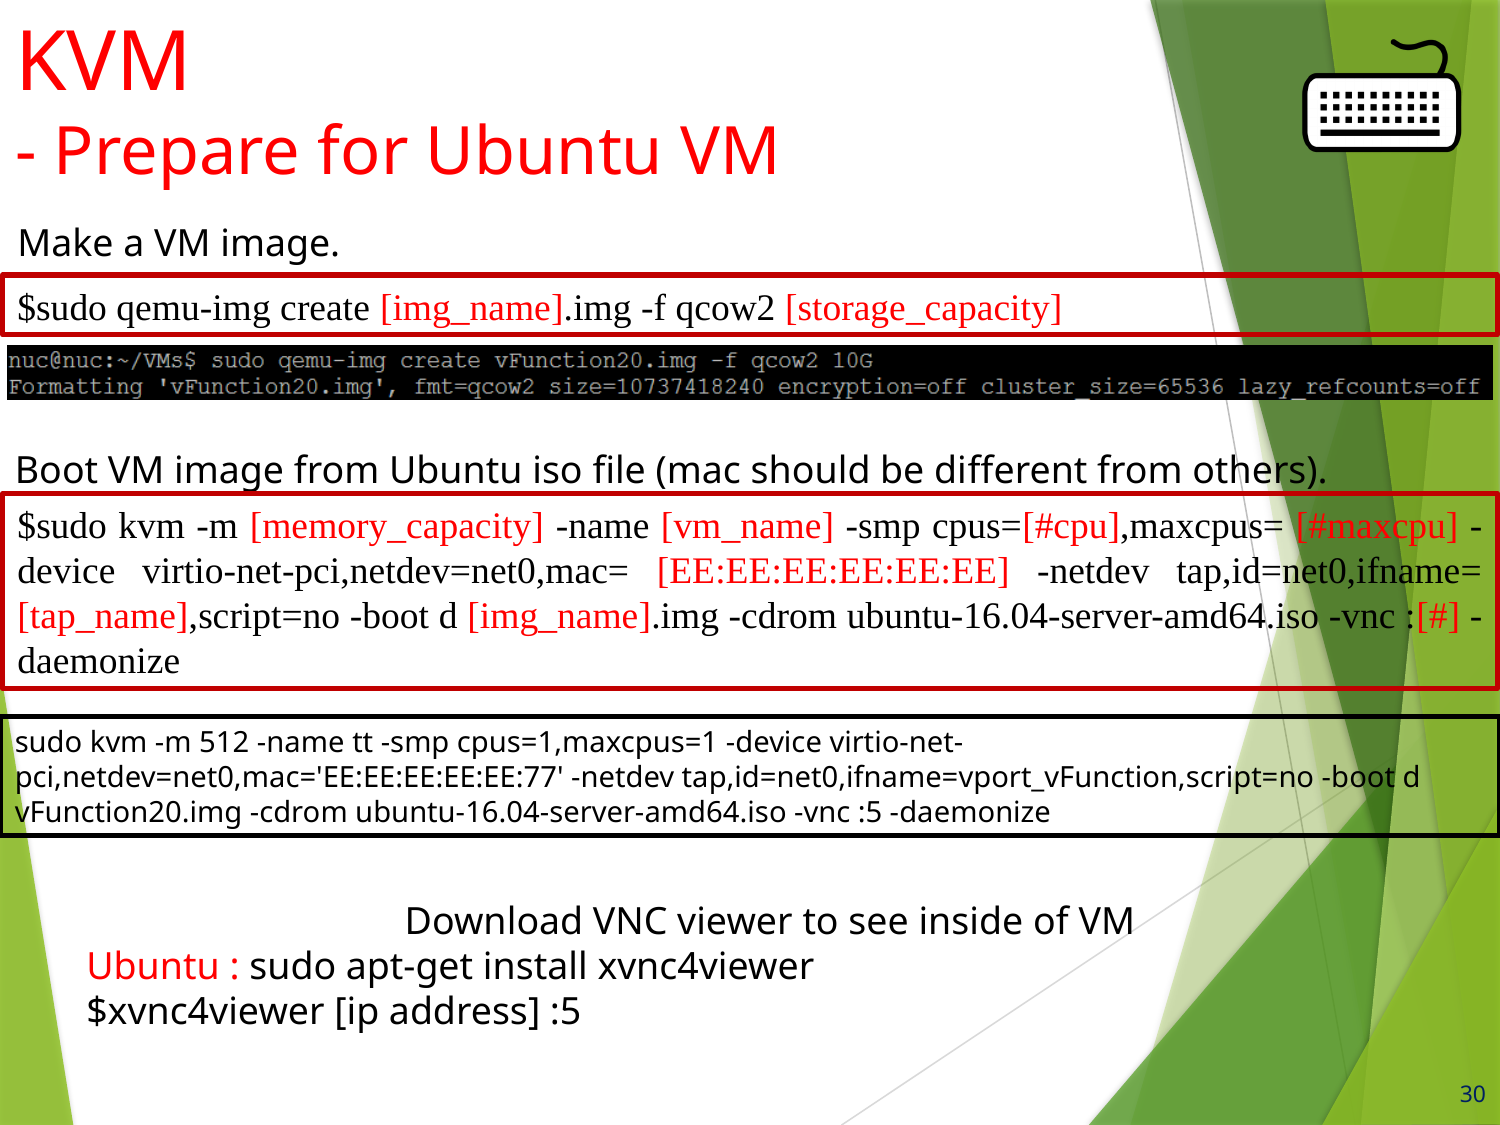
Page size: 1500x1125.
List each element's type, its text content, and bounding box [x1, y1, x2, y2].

text_box $sudo qemu-img create [img_name].img -f qcow2 [storage_capacity] [2, 275, 1498, 335]
slide_number 30 [1417, 1065, 1500, 1125]
text_box Make a VM image. [2, 218, 1208, 272]
title KVM - Prepare for Ubuntu VM [0, 0, 1258, 218]
text_box $sudo kvm -m [memory_capacity] -name [vm_name] -smp cpus=[#cpu],maxcpus= [#maxcpu] -device virtio-net-pci,netdev=net0,mac= [EE:EE:EE:EE:EE:EE] -netdev tap,id=net0,ifname= [tap_name],script=no -boot d [img_name].img -cdrom ubuntu-16.04-server-amd64.iso -vnc :[#] -daemonize [2, 493, 1498, 689]
picture [1263, 0, 1500, 218]
text_box Boot VM image from Ubuntu iso file (mac should be different from others). [0, 439, 1500, 499]
text_box sudo kvm -m 512 -name tt -smp cpus=1,maxcpus=1 -device virtio-net-pci,netdev=net0,mac='EE:EE:EE:EE:EE:77' -netdev tap,id=net0,ifname=vport_vFunction,script=no -boot d vFunction20.img -cdrom ubuntu-16.04-server-amd64.iso -vnc :5 -daemonize [0, 716, 1500, 836]
picture [6, 345, 1494, 401]
text_box Download VNC viewer to see inside of VM Ubuntu : sudo apt-get install xvnc4viewer $xvnc4viewer [ip address] :5 [71, 889, 1469, 1040]
